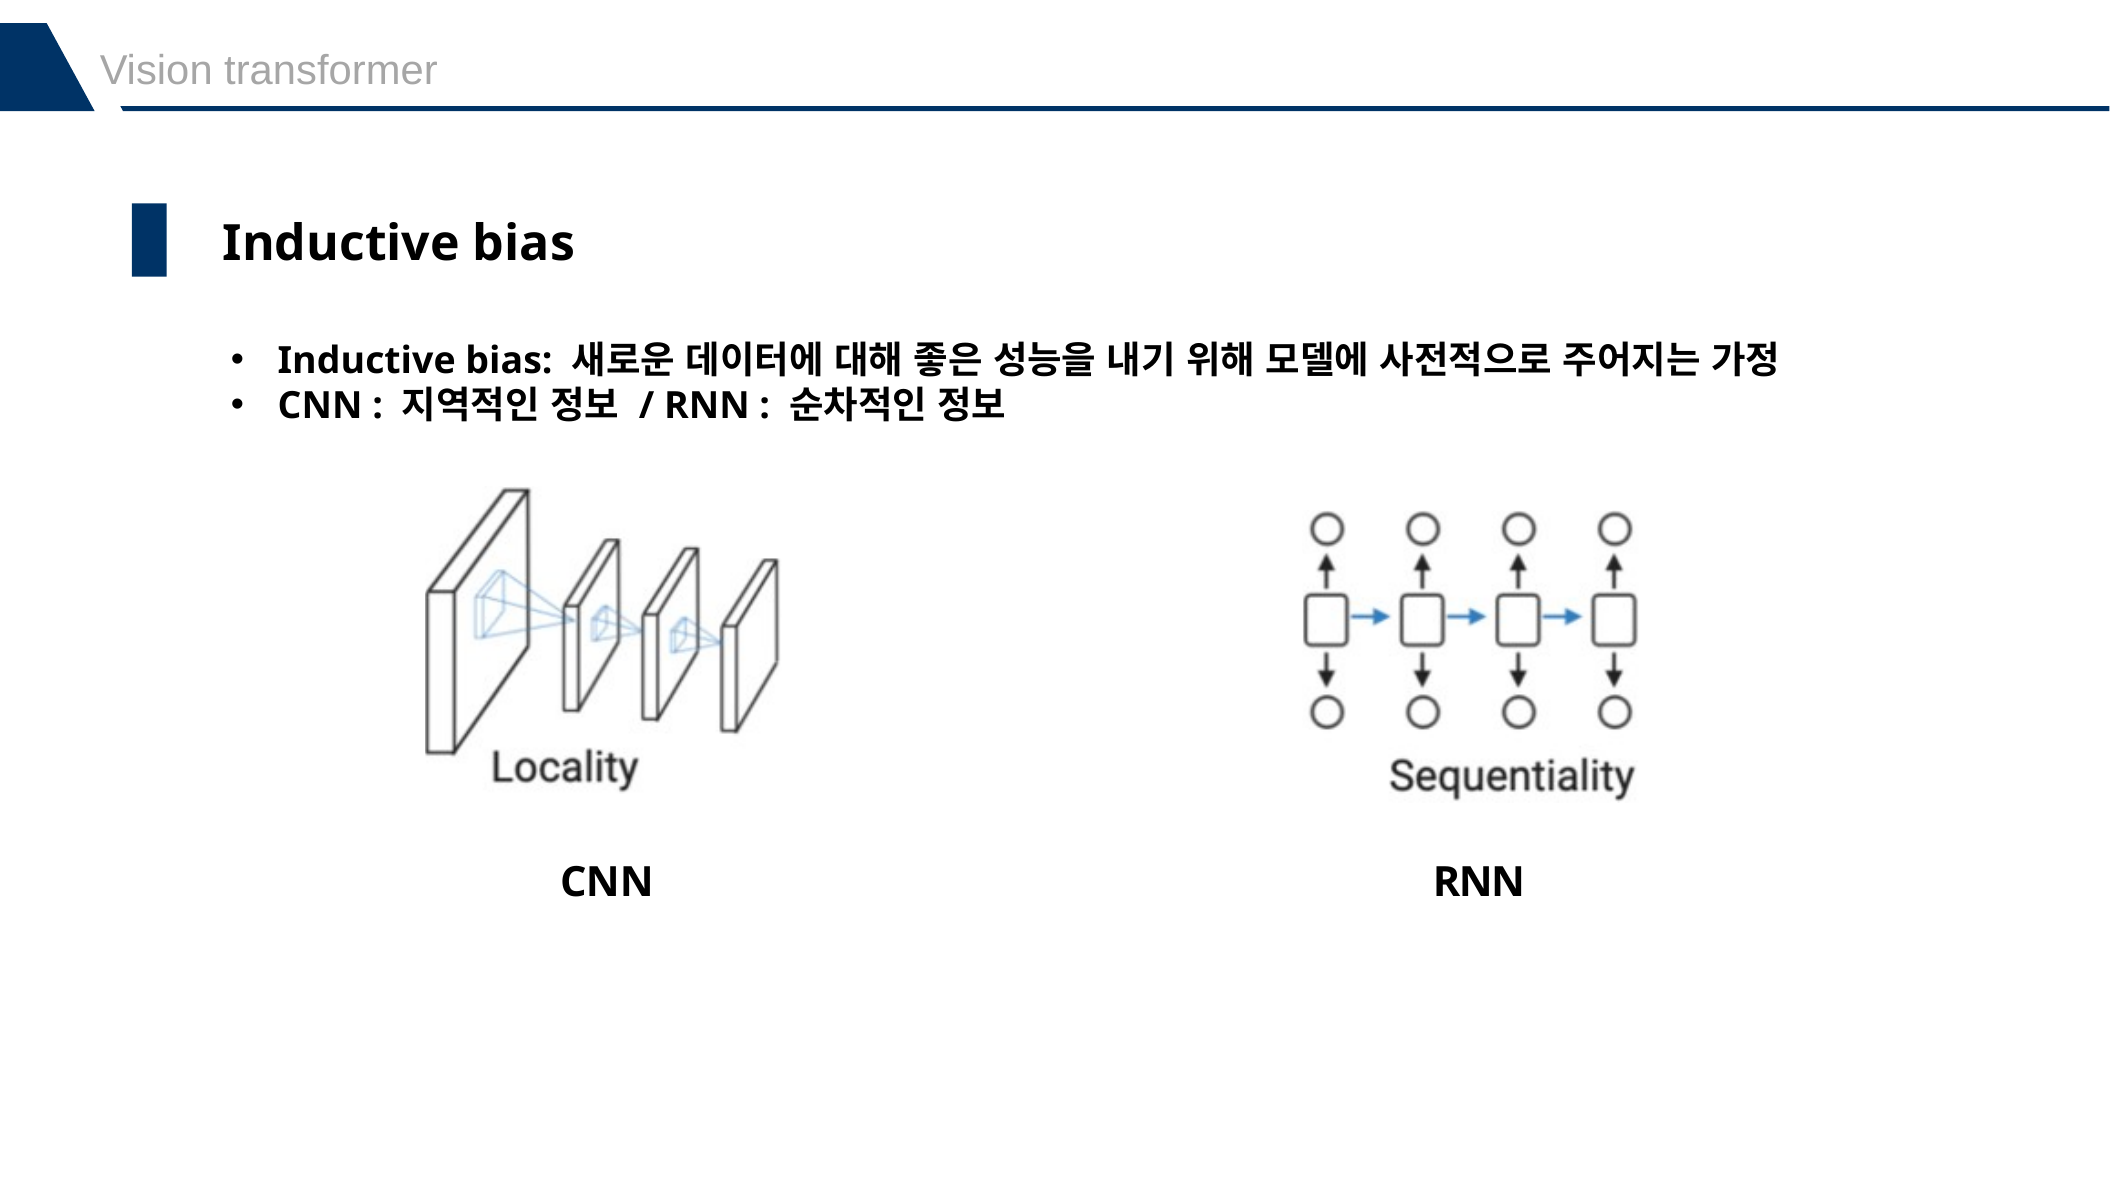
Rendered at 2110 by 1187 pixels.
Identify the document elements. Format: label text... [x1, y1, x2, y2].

text_box [0, 22, 97, 113]
text_box [131, 202, 168, 278]
text_box [1302, 510, 1640, 803]
text_box Inductive bias [207, 203, 590, 279]
text_box Inductive bias: 새로운 데이터에 대해 좋은 성능을 내기 위해 모델에 사전적으로 주어지는 가정 CNN : 지역적인 정보 / RNN : 순차적인 정보 [216, 238, 2071, 434]
text_box [425, 486, 782, 794]
text_box CNN [558, 853, 713, 906]
text_box RNN [1019, 853, 1783, 906]
text_box [118, 104, 2110, 113]
text_box Vision transformer [99, 42, 603, 93]
